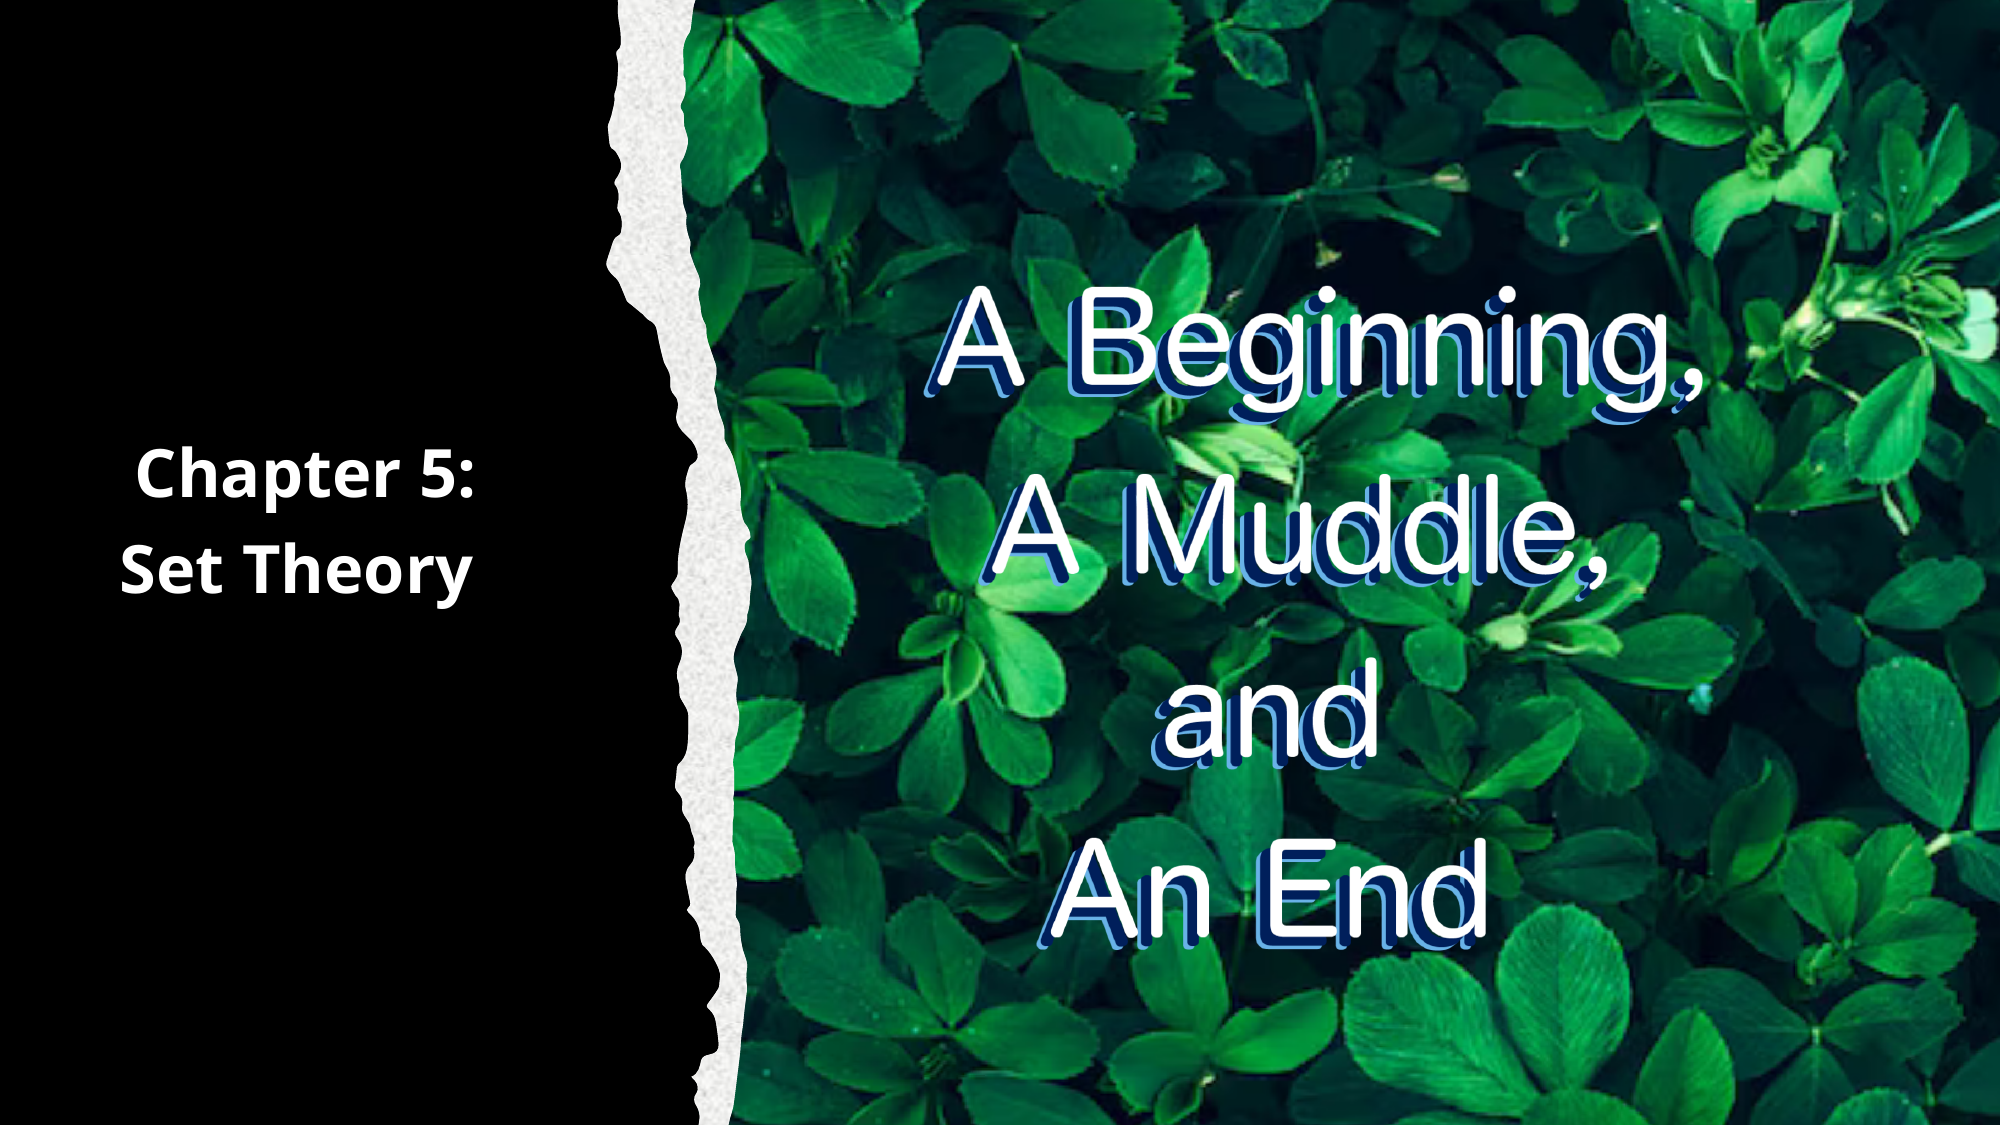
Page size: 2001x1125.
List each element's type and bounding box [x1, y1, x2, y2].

picture [752, 0, 2000, 1125]
text_box [0, 0, 752, 1125]
